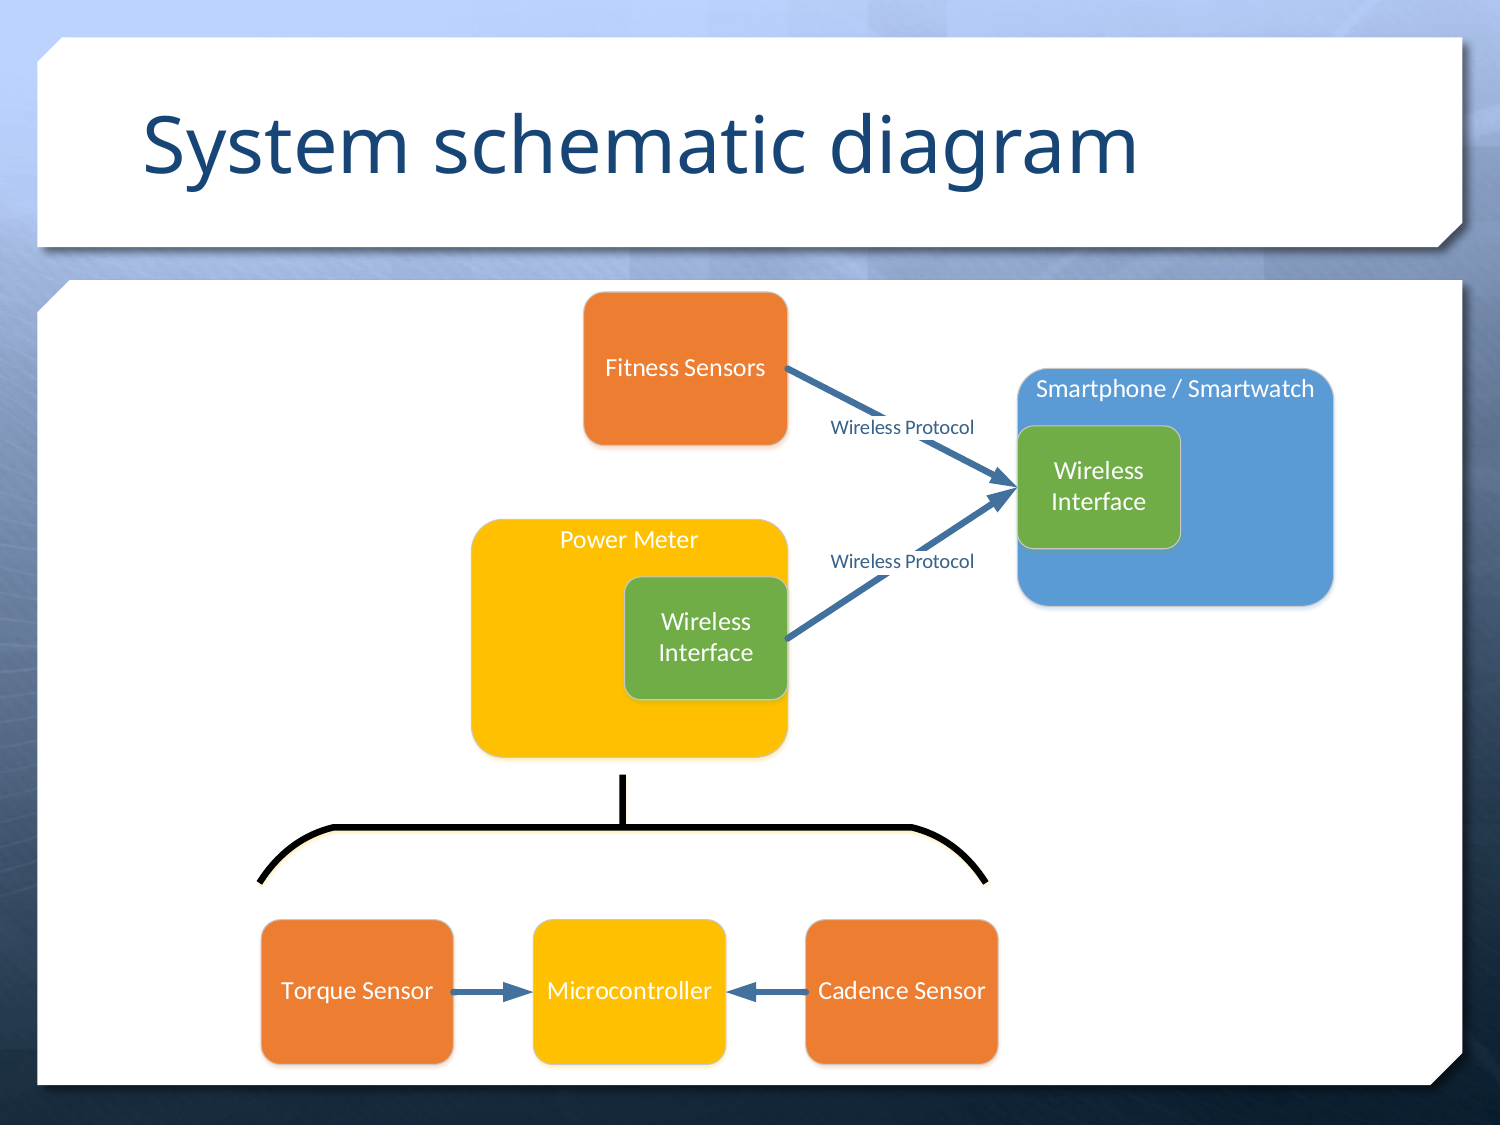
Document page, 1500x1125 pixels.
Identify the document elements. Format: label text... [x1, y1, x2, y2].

title System schematic diagram [127, 48, 1372, 236]
picture [250, 287, 1340, 1074]
